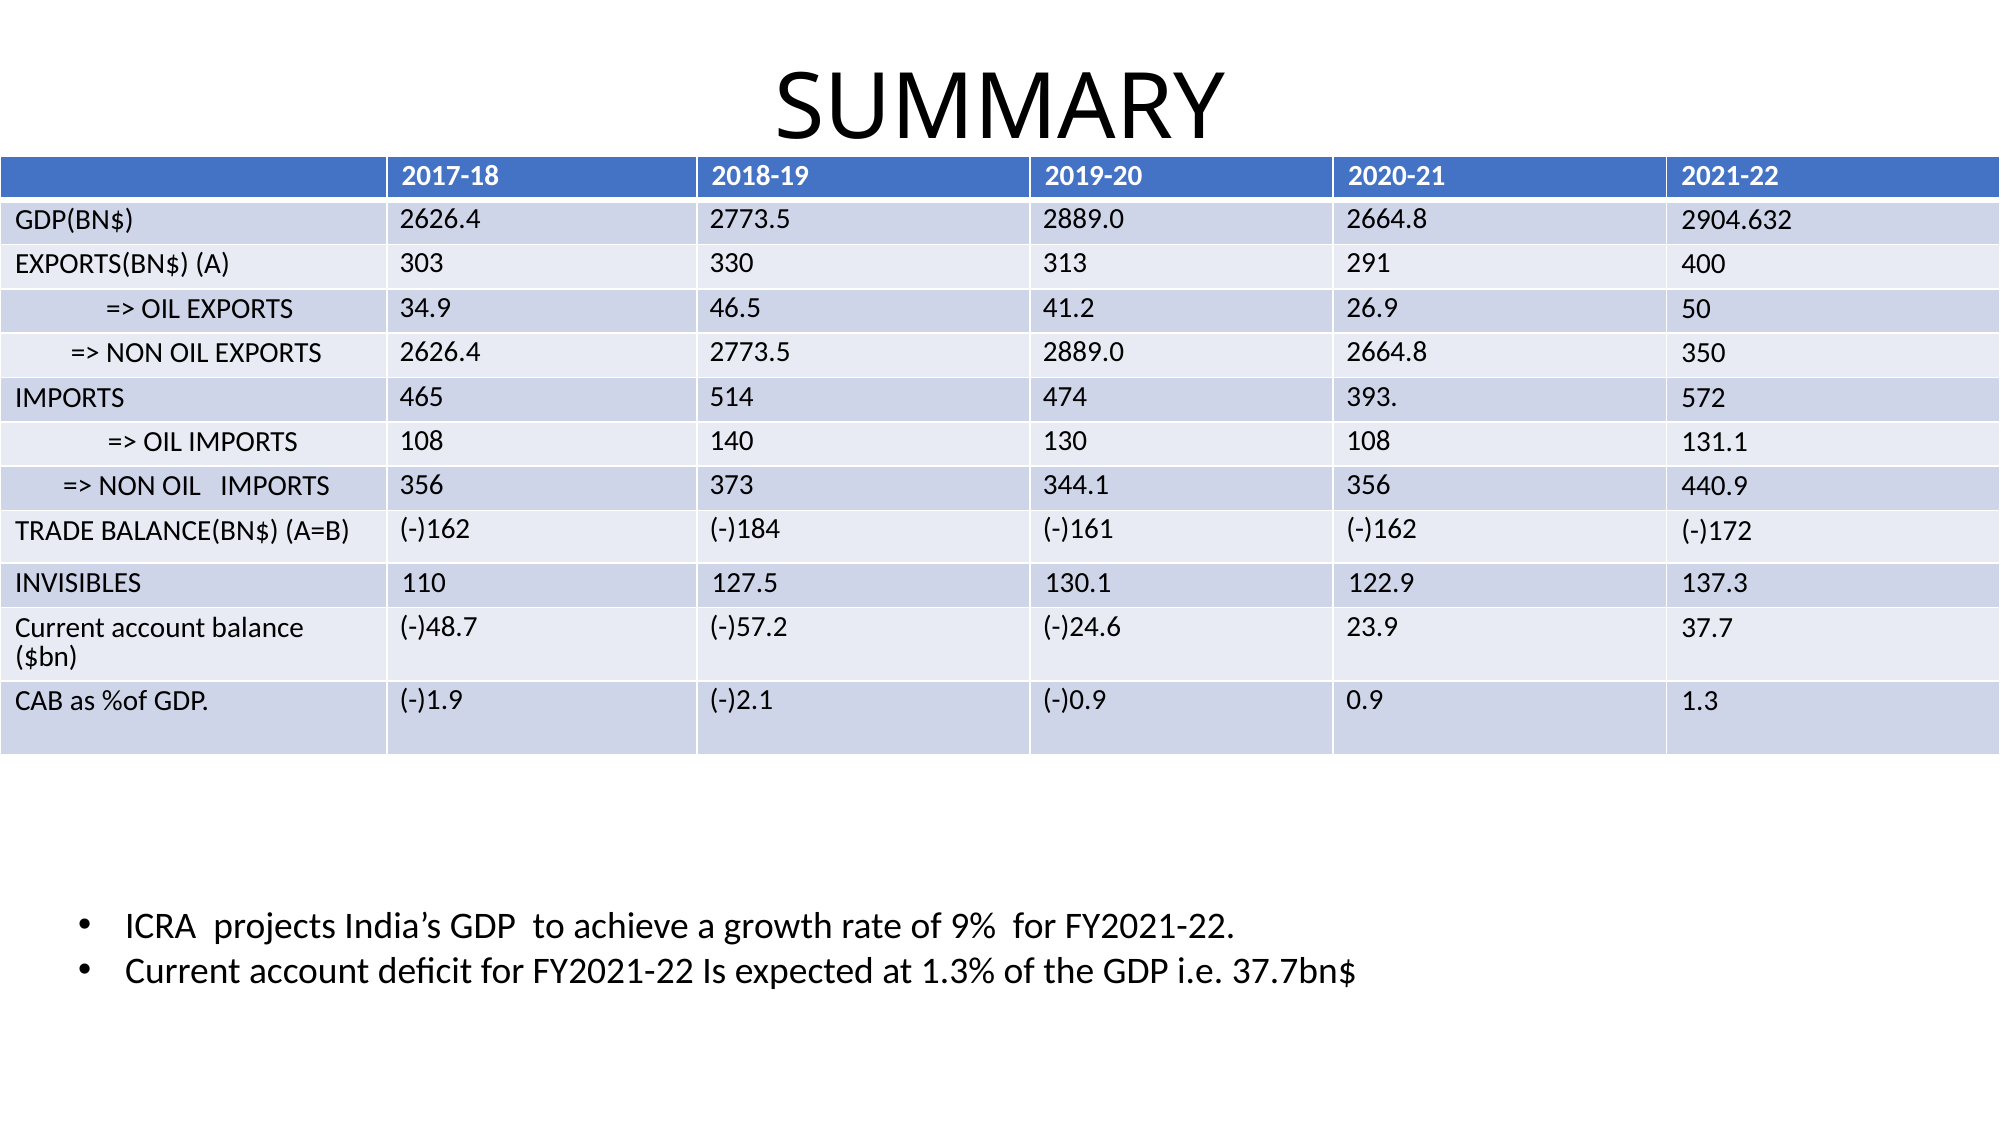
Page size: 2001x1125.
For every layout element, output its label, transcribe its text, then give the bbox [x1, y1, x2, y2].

table_cell INVISIBLES [1, 564, 386, 607]
table_cell (-)162 [1334, 511, 1666, 562]
table_cell (-)161 [1031, 511, 1332, 562]
table_cell 130.1 [1031, 564, 1332, 607]
table_cell 474 [1031, 378, 1332, 421]
table_cell Current account balance ($bn) [1, 608, 386, 680]
table_cell 313 [1031, 245, 1332, 288]
table_cell TRADE BALANCE(BN$) (A=B) [1, 511, 386, 562]
table_cell 23.9 [1334, 608, 1666, 680]
table_cell 108 [388, 423, 696, 465]
table_cell 303 [388, 245, 696, 288]
table_cell 46.5 [698, 290, 1029, 332]
table_cell 0.9 [1334, 682, 1666, 754]
table_cell 37.7 [1667, 608, 1999, 680]
table_cell 41.2 [1031, 290, 1332, 332]
table_cell 440.9 [1667, 467, 1999, 510]
table_cell 2889.0 [1031, 334, 1332, 377]
table_cell (-)184 [698, 511, 1029, 562]
table_cell 465 [388, 378, 696, 421]
table_cell EXPORTS(BN$) (A) [1, 245, 386, 288]
table_cell (-)48.7 [388, 608, 696, 680]
table_cell 2773.5 [698, 334, 1029, 377]
table_cell 140 [698, 423, 1029, 465]
table_cell (-)24.6 [1031, 608, 1332, 680]
table_cell 34.9 [388, 290, 696, 332]
table_cell GDP(BN$) [1, 203, 386, 244]
table_cell 2626.4 [388, 334, 696, 377]
table_cell => NON OIL IMPORTS [1, 467, 386, 510]
table_cell CAB as %of GDP. [1, 682, 386, 754]
table_cell 2904.632 [1667, 203, 1999, 244]
table_cell 130 [1031, 423, 1332, 465]
table_cell (-)162 [388, 511, 696, 562]
table_cell => OIL IMPORTS [1, 423, 386, 465]
table_cell 26.9 [1334, 290, 1666, 332]
table_cell (-)1.9 [388, 682, 696, 754]
table_cell 110 [388, 564, 696, 607]
table_cell 400 [1667, 245, 1999, 288]
table_header 2019-20 [1031, 157, 1332, 197]
table_cell 131.1 [1667, 423, 1999, 465]
table_cell 2773.5 [698, 203, 1029, 244]
table_cell 356 [388, 467, 696, 510]
table_cell IMPORTS [1, 378, 386, 421]
table_cell 291 [1334, 245, 1666, 288]
table_cell 108 [1334, 423, 1666, 465]
table_cell 344.1 [1031, 467, 1332, 510]
table_cell 330 [698, 245, 1029, 288]
table_cell 572 [1667, 378, 1999, 421]
table_cell 373 [698, 467, 1029, 510]
table_header 2021-22 [1667, 157, 1999, 197]
table_cell 122.9 [1334, 564, 1666, 607]
table_cell 393. [1334, 378, 1666, 421]
table_cell 2889.0 [1031, 203, 1332, 244]
table_cell 514 [698, 378, 1029, 421]
table_cell 356 [1334, 467, 1666, 510]
table_cell 127.5 [698, 564, 1029, 607]
table_header 2017-18 [388, 157, 696, 197]
table_cell 50 [1667, 290, 1999, 332]
table_header 2018-19 [698, 157, 1029, 197]
table_header 2020-21 [1334, 157, 1666, 197]
table_cell 2626.4 [388, 203, 696, 244]
table_cell => NON OIL EXPORTS [1, 334, 386, 377]
table_cell => OIL EXPORTS [1, 290, 386, 332]
table_cell (-)172 [1667, 511, 1999, 562]
title SUMMARY [137, 0, 1863, 155]
table_cell 2664.8 [1334, 334, 1666, 377]
table_cell 137.3 [1667, 564, 1999, 607]
table_cell 1.3 [1667, 682, 1999, 754]
table_cell (-)2.1 [698, 682, 1029, 754]
table_cell (-)0.9 [1031, 682, 1332, 754]
table_header [1, 157, 386, 197]
table_cell 2664.8 [1334, 203, 1666, 244]
table_cell 350 [1667, 334, 1999, 377]
table_cell (-)57.2 [698, 608, 1029, 680]
text_box ICRA projects India’s GDP to achieve a growth rate of 9% for FY2021-22. Current account deficit for FY2021-22 Is expected at 1.3% of the GDP i.e. 37.7bn$ [63, 893, 1934, 998]
